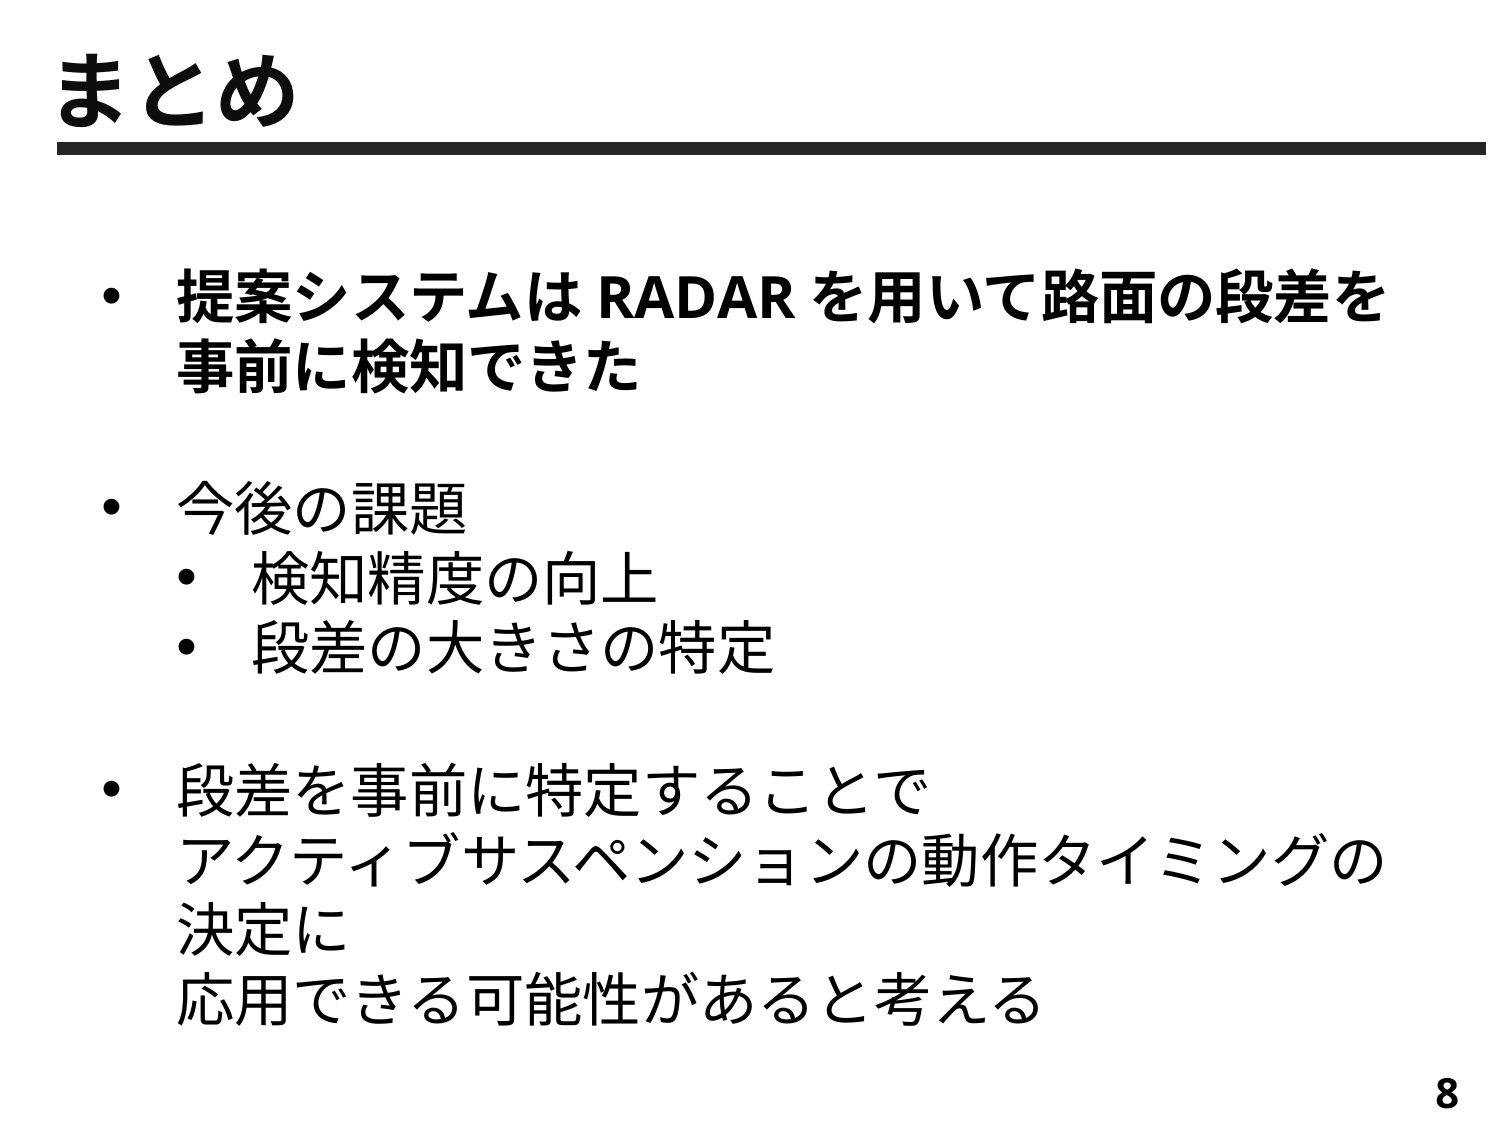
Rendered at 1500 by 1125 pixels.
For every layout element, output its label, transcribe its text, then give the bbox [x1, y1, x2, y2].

text_box 段差を事前に特定することで アクティブサスペンションの動作タイミングの決定に 応用できる可能性があると考える [86, 746, 1457, 1041]
text_box 提案システムはRADARを用いて路面の段差を事前に検知できた [86, 252, 1433, 408]
text_box 8 [1394, 1059, 1500, 1125]
text_box 今後の課題 検知精度の向上 段差の大きさの特定 [86, 464, 1487, 689]
text_box まとめ [32, 31, 316, 148]
